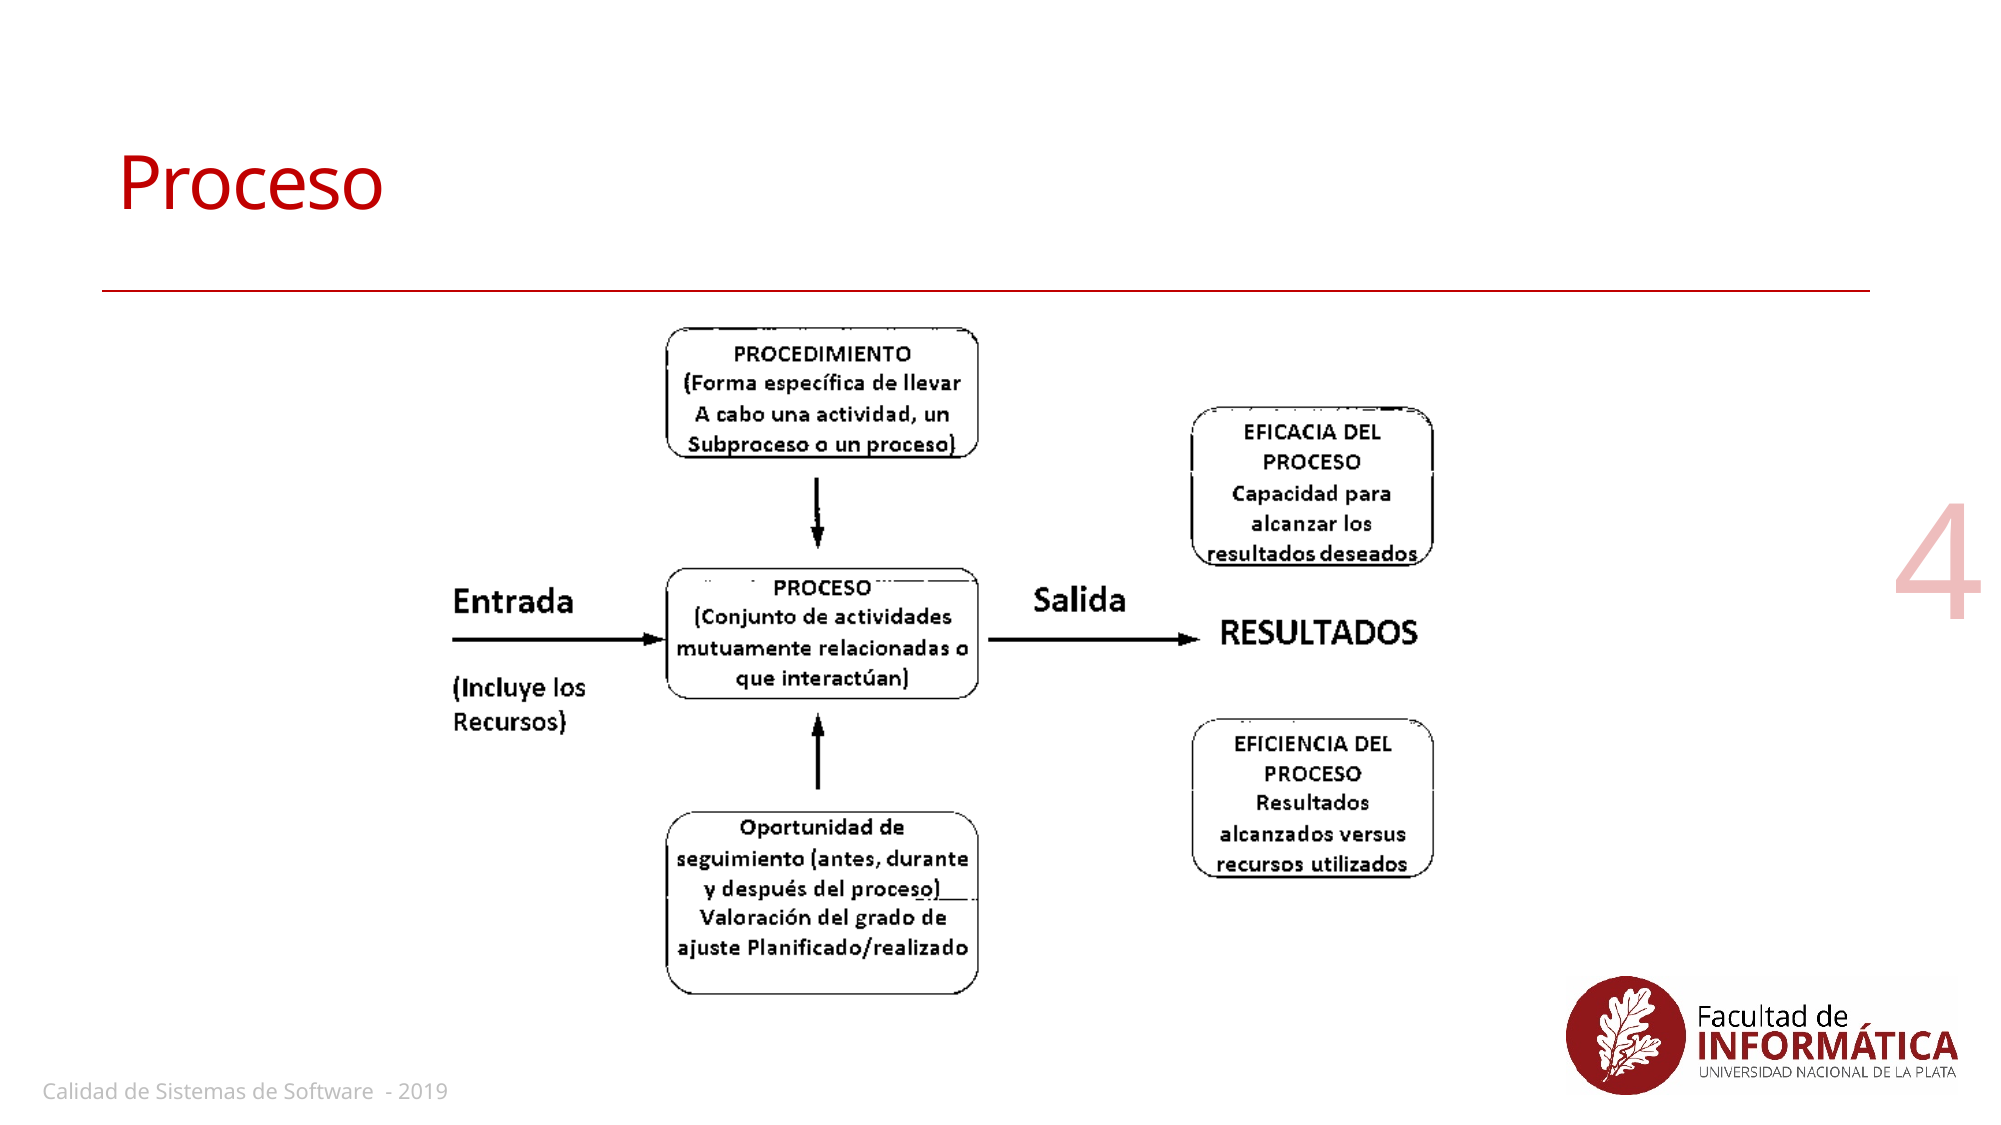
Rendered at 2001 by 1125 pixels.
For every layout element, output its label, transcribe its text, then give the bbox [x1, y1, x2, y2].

slide_number 4 [1520, 456, 2000, 686]
picture [444, 325, 1441, 1009]
footer Calidad de Sistemas de Software - 2019 [27, 1070, 658, 1111]
picture [1566, 976, 1958, 1095]
title Proceso [102, 82, 1875, 291]
